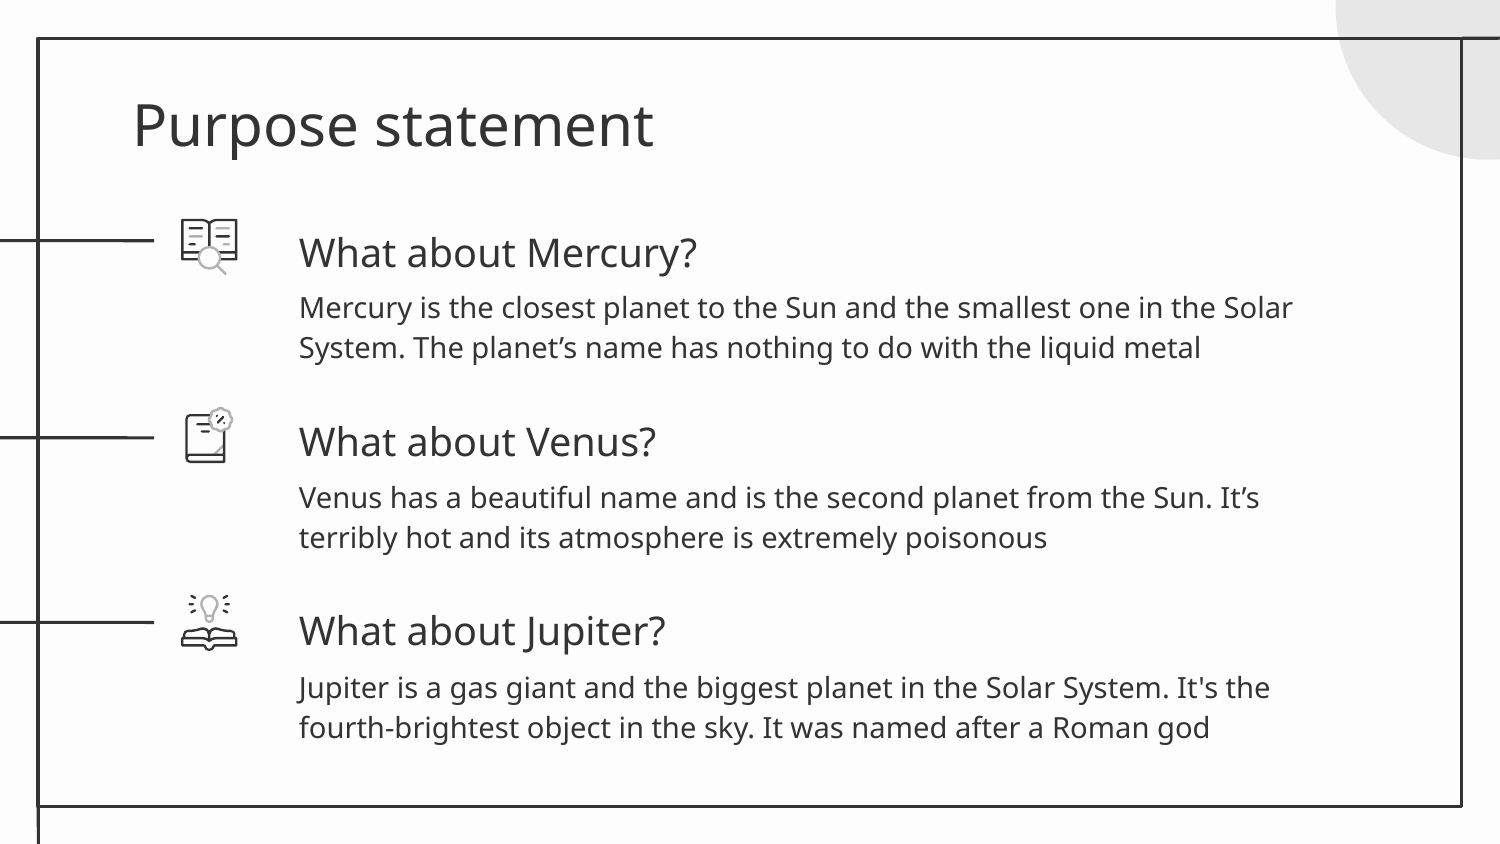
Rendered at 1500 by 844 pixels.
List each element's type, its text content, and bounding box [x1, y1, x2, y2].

subtitle Mercury is the closest planet to the Sun and the smallest one in the Solar System. The planet’s name has nothing to do with the liquid metal [283, 291, 1369, 356]
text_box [184, 406, 234, 464]
subtitle Venus has a beautiful name and is the second planet from the Sun. It’s terribly hot and its atmosphere is extremely poisonous [283, 480, 1369, 546]
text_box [180, 594, 238, 652]
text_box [180, 218, 238, 276]
subtitle Jupiter is a gas giant and the biggest planet in the Solar System. It's the fourth-brightest object in the sky. It was named after a Roman god [283, 669, 1369, 736]
subtitle What about Mercury? [283, 203, 1369, 291]
subtitle What about Venus? [283, 392, 1369, 480]
subtitle What about Jupiter? [283, 581, 1369, 669]
title Purpose statement [116, 72, 1382, 167]
